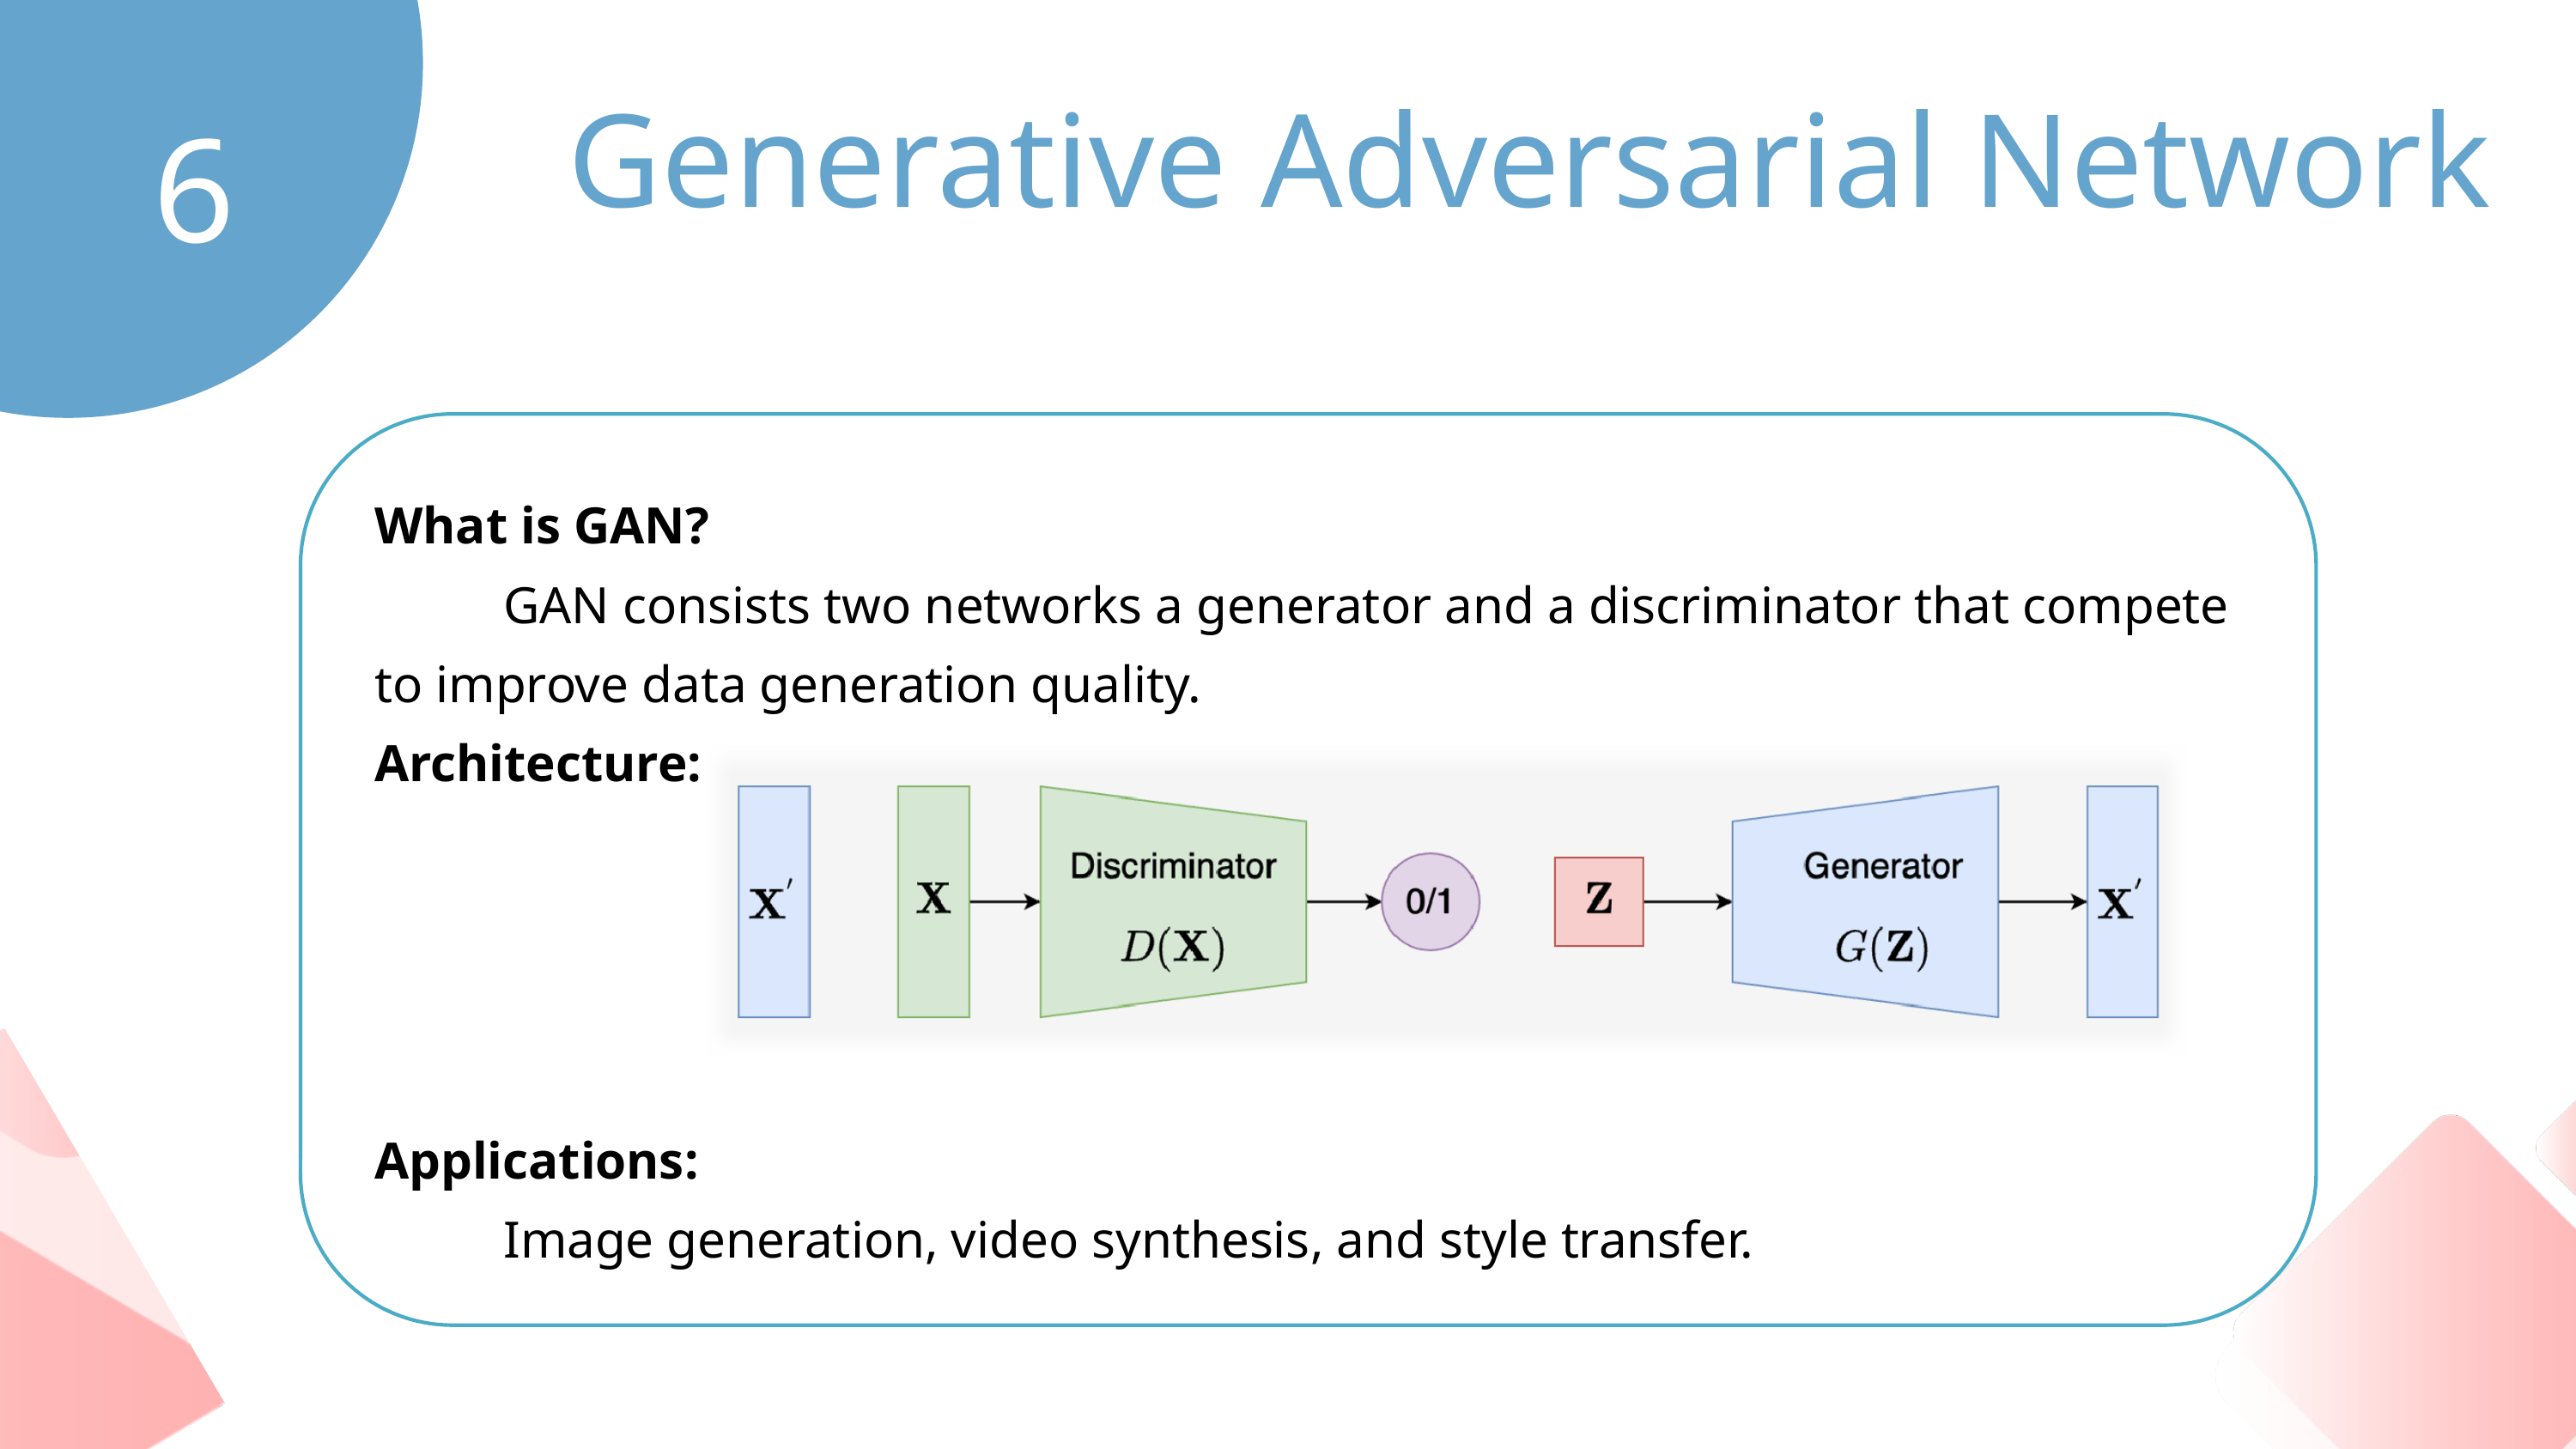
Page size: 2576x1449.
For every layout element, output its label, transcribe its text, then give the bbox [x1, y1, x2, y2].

text_box x [0, 1028, 252, 1449]
text_box Generative Adversarial Network [547, 33, 2546, 233]
text_box [298, 412, 2318, 1327]
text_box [0, 0, 423, 418]
picture [706, 744, 2187, 1057]
text_box What is GAN? GAN consists two networks a generator and a discriminator that compete to improve data generation quality. Architecture: Applications: Image generation, video synthesis, and style transfer. [374, 474, 2275, 1269]
text_box [2200, 1088, 2576, 1449]
